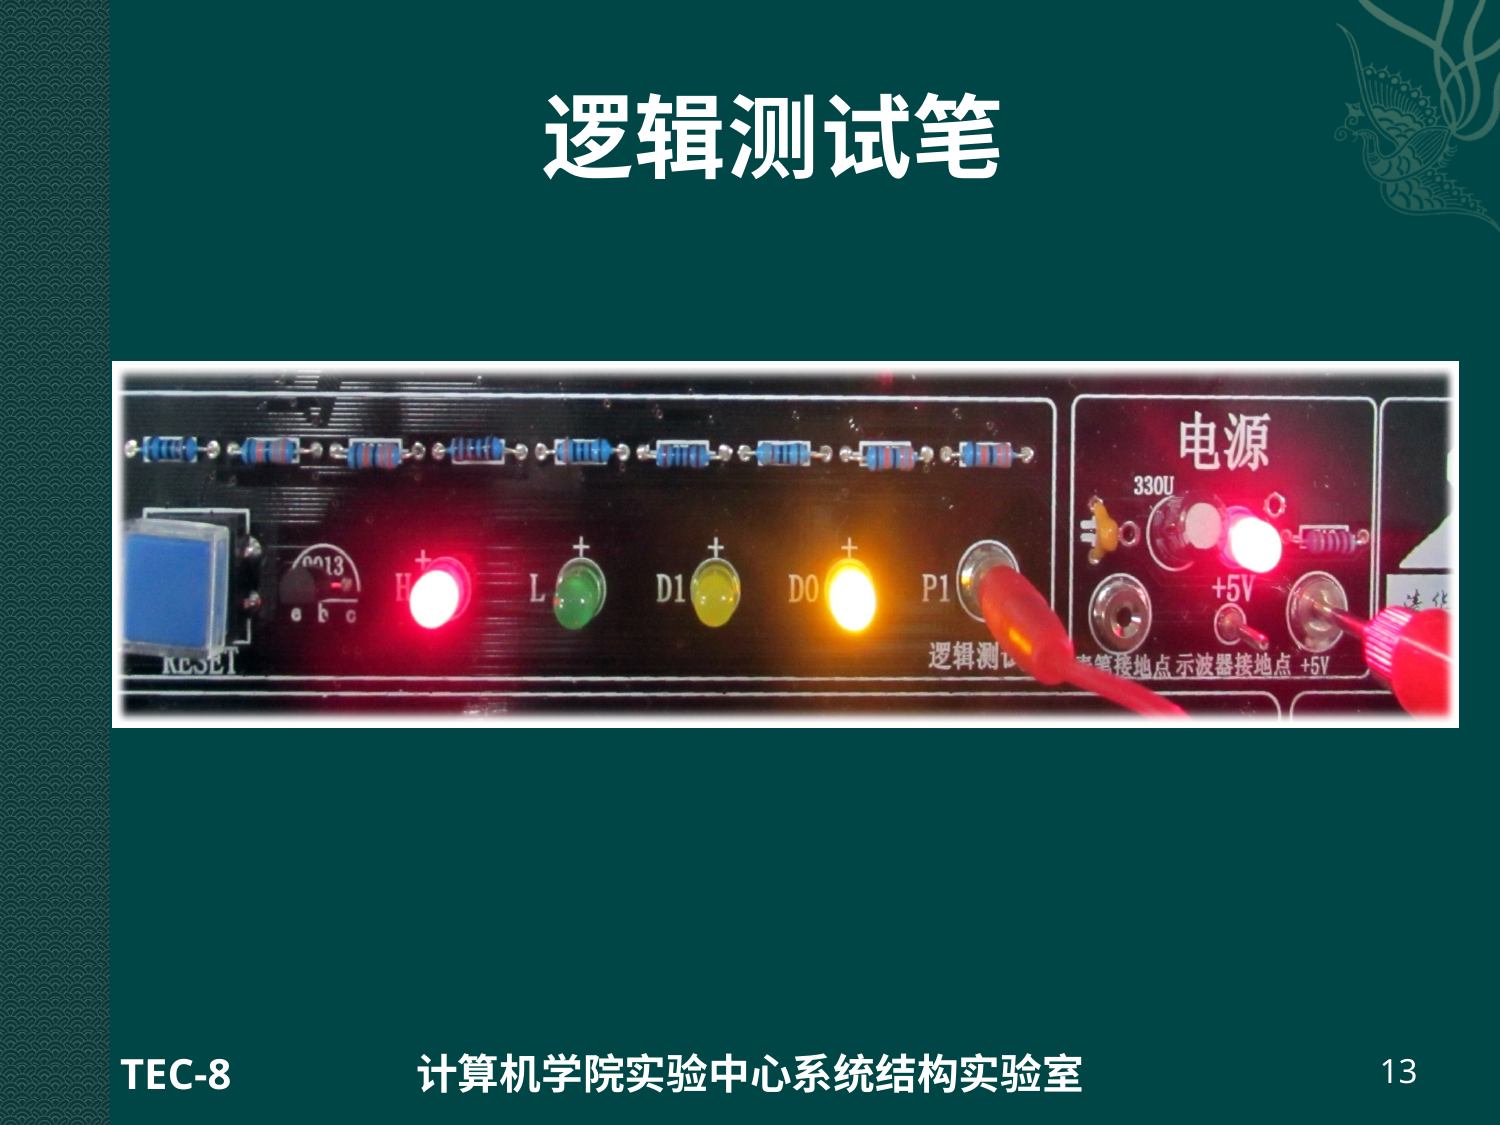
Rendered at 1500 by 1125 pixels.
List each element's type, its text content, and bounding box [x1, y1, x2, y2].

footer 计算机学院实验中心系统结构实验室 [76, 1042, 1424, 1103]
picture [0, 0, 110, 1125]
title 逻辑测试笔 [112, 62, 1436, 208]
picture [111, 361, 1460, 729]
